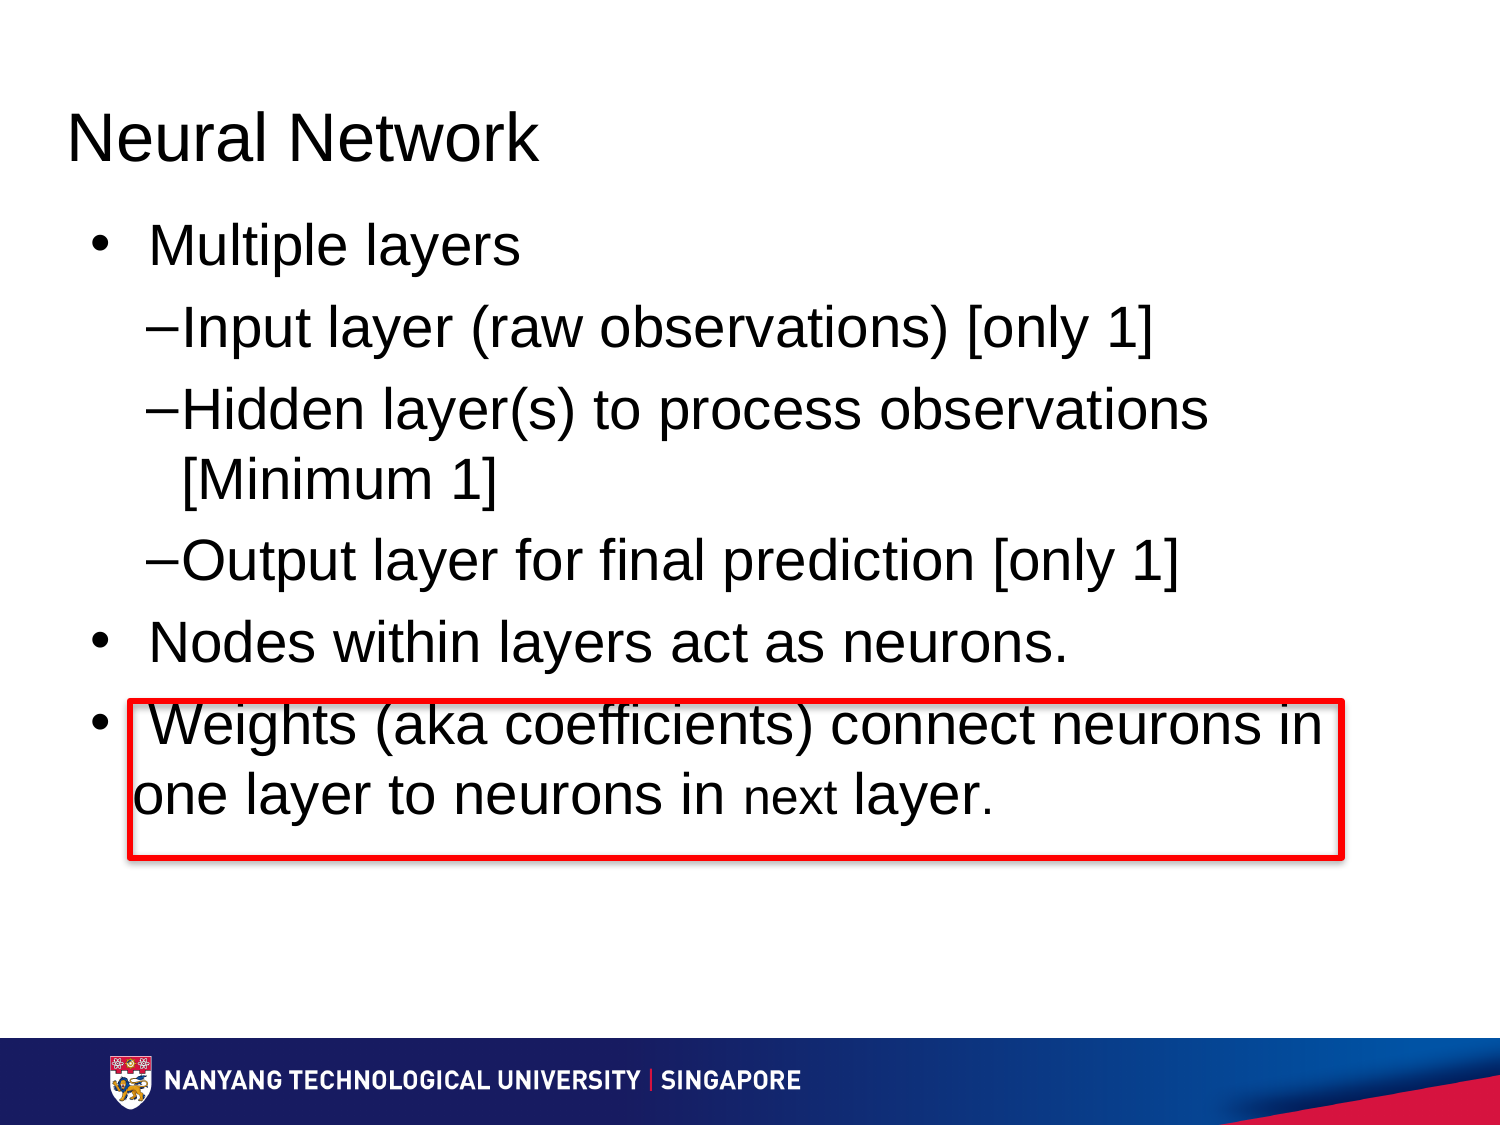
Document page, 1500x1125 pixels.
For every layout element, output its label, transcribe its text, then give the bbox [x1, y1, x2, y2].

list Multiple layers Input layer (raw observations) [only 1] Hidden layer(s) to process observations [Minimum 1] Output layer for final prediction [only 1] Nodes within layers act as neurons. Weights (aka coefficients) connect neurons in one layer to neurons in next layer. [75, 200, 1425, 943]
title Neural Network [51, 39, 1402, 228]
picture [0, 1038, 1500, 1125]
text_box [129, 700, 1342, 858]
